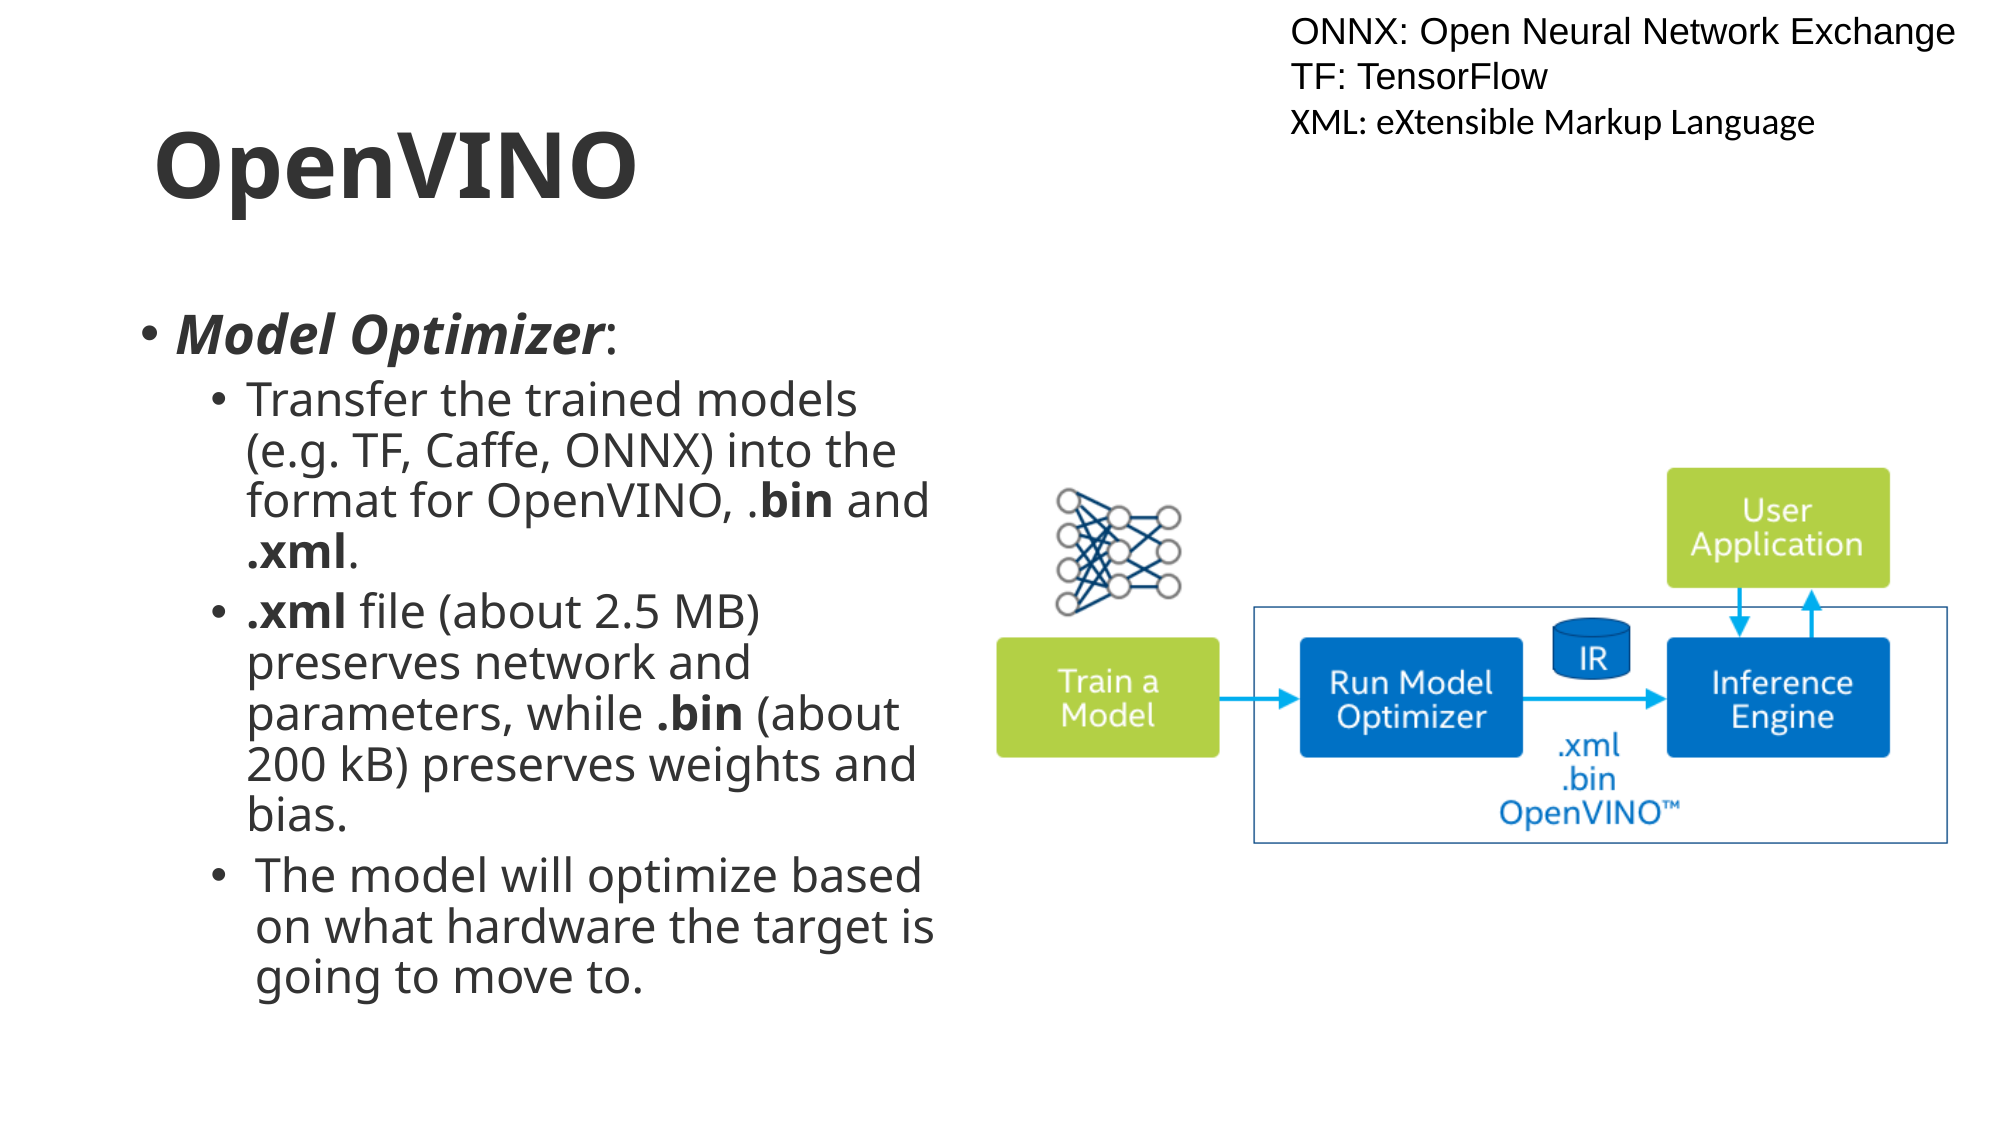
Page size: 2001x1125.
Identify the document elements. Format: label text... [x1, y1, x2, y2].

list Model Optimizer: Transfer the trained models (e.g. TF, Caffe, ONNX) into the format for OpenVINO, .bin and .xml. .xml file (about 2.5 MB) preserves network and parameters, while .bin (about 200 kB) preserves weights and bias. The model will optimize based on what hardware the target is going to move to. [125, 299, 957, 1014]
text_box ONNX: Open Neural Network Exchange TF: TensorFlow XML: eXtensible Markup Language [1275, 0, 2000, 150]
picture [977, 444, 1965, 868]
title OpenVINO [137, 59, 1863, 278]
